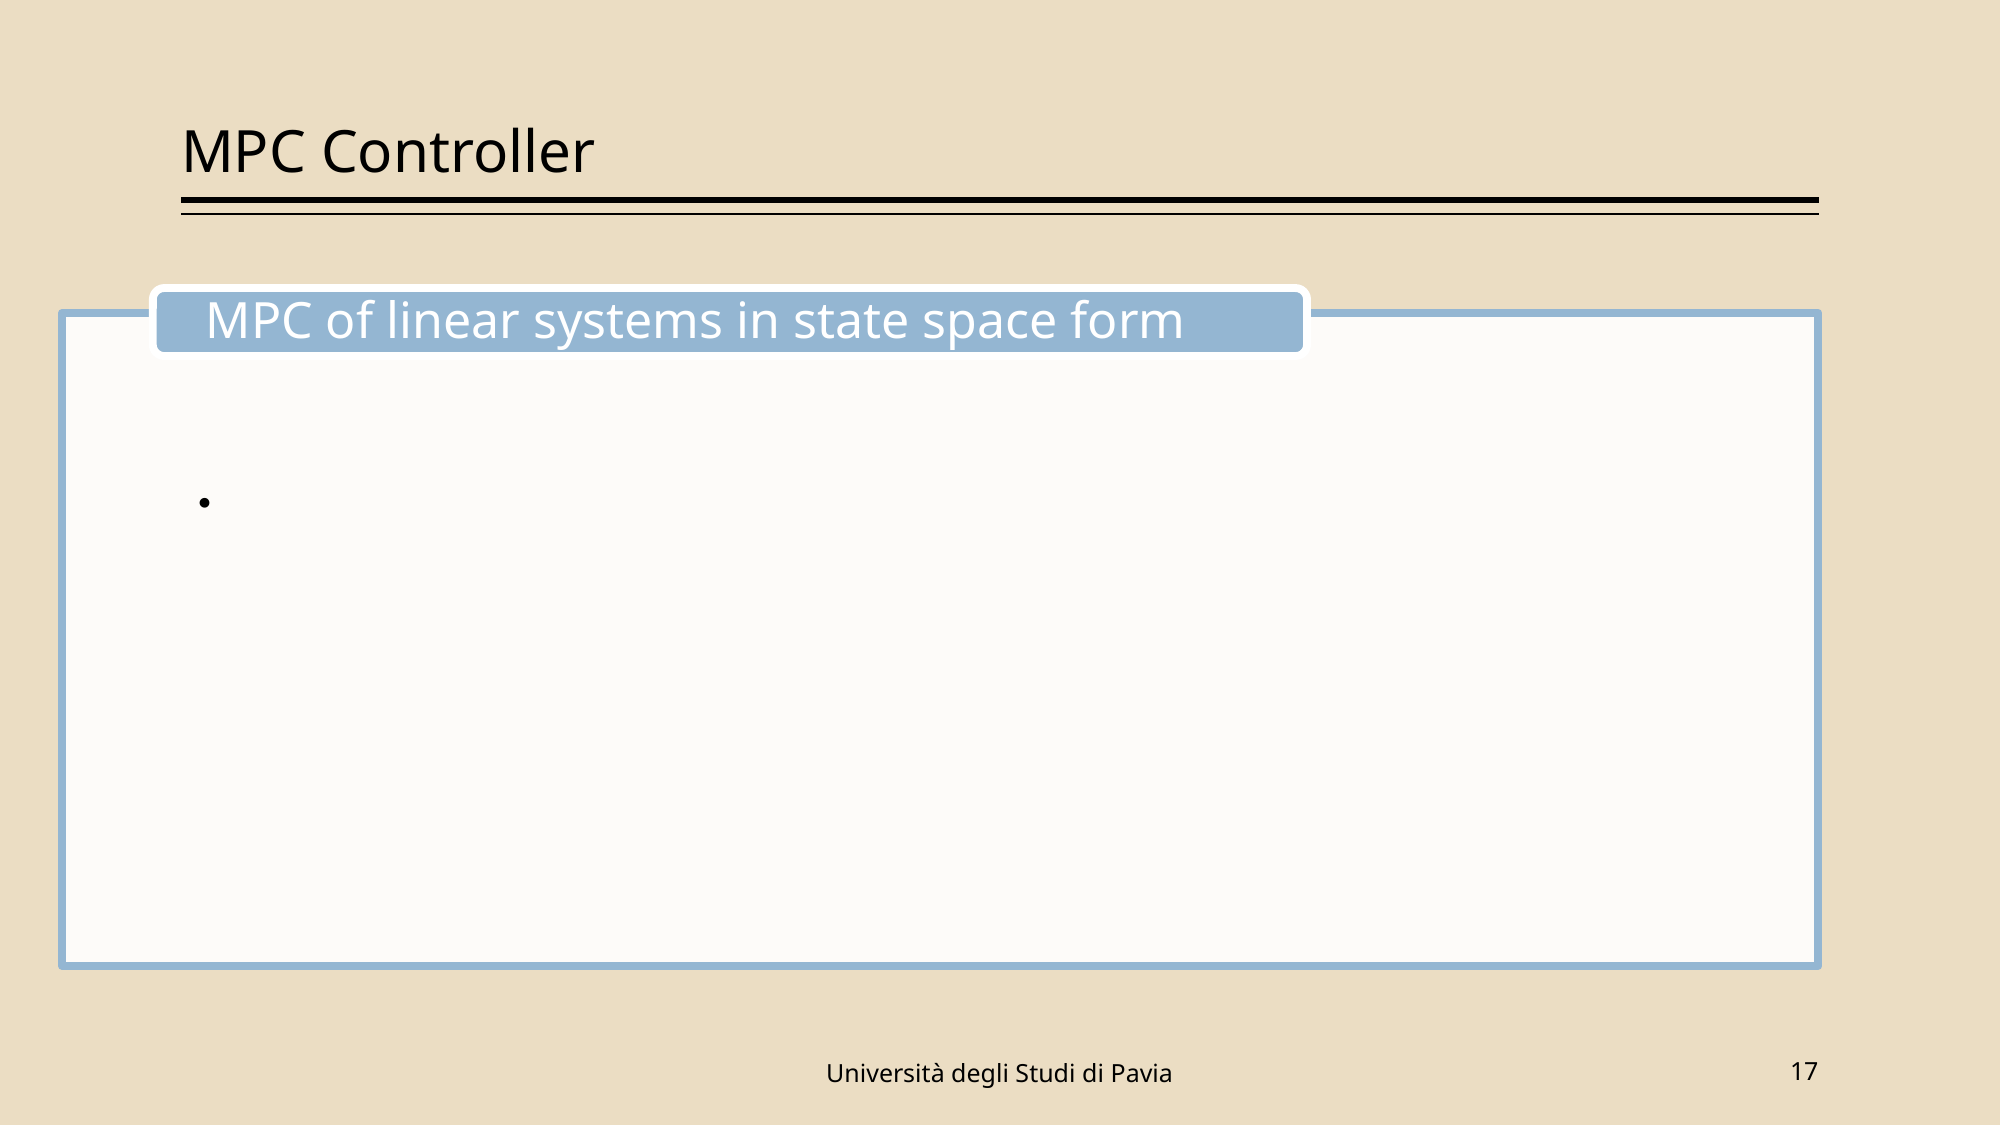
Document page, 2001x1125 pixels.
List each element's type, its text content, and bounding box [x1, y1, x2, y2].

slide_number 17 [1518, 1042, 1819, 1103]
footer Università degli Studi di Pavia [481, 1042, 1518, 1103]
title MPC Controller [181, 12, 1819, 193]
